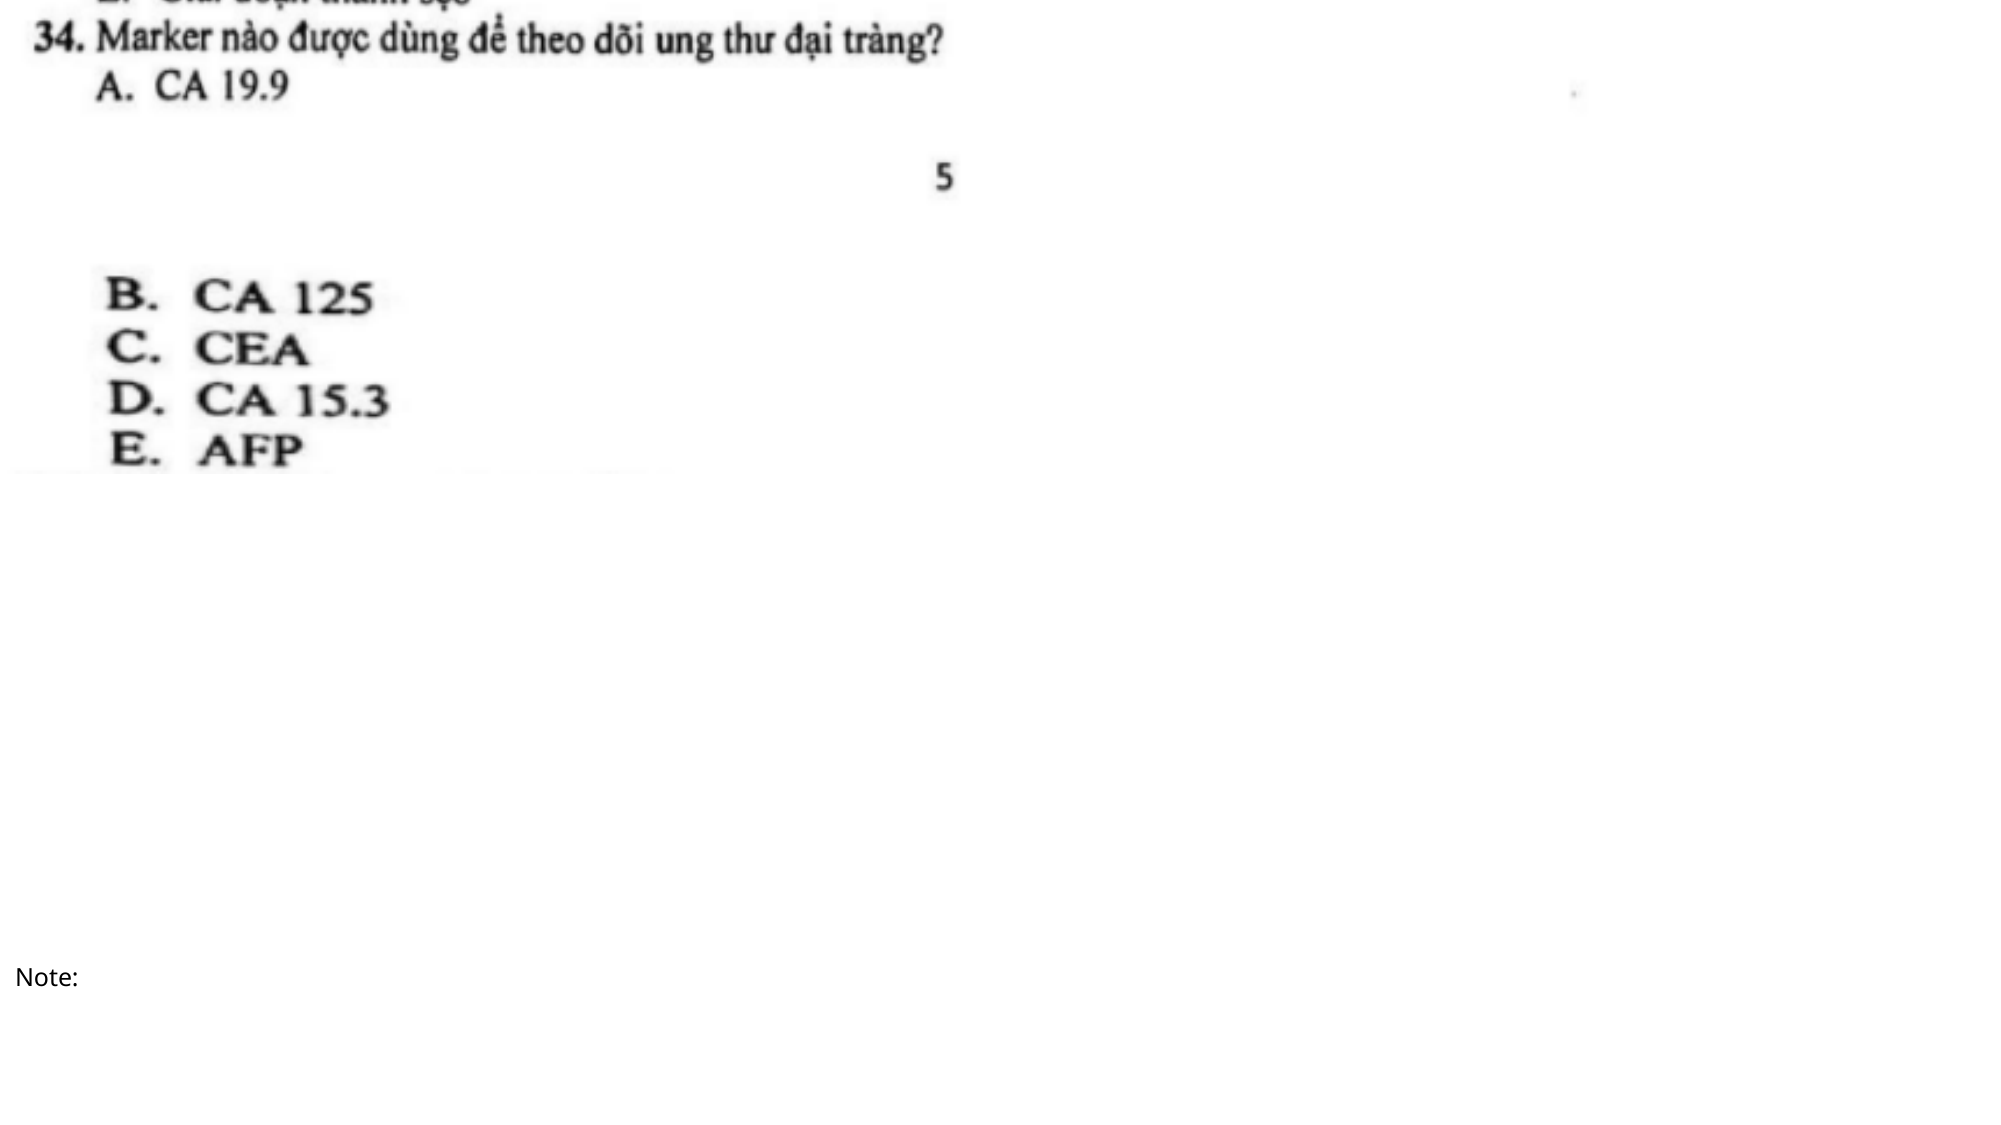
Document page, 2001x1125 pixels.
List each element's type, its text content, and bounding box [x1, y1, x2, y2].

title Note: [0, 831, 2000, 1125]
picture [0, 0, 2000, 475]
